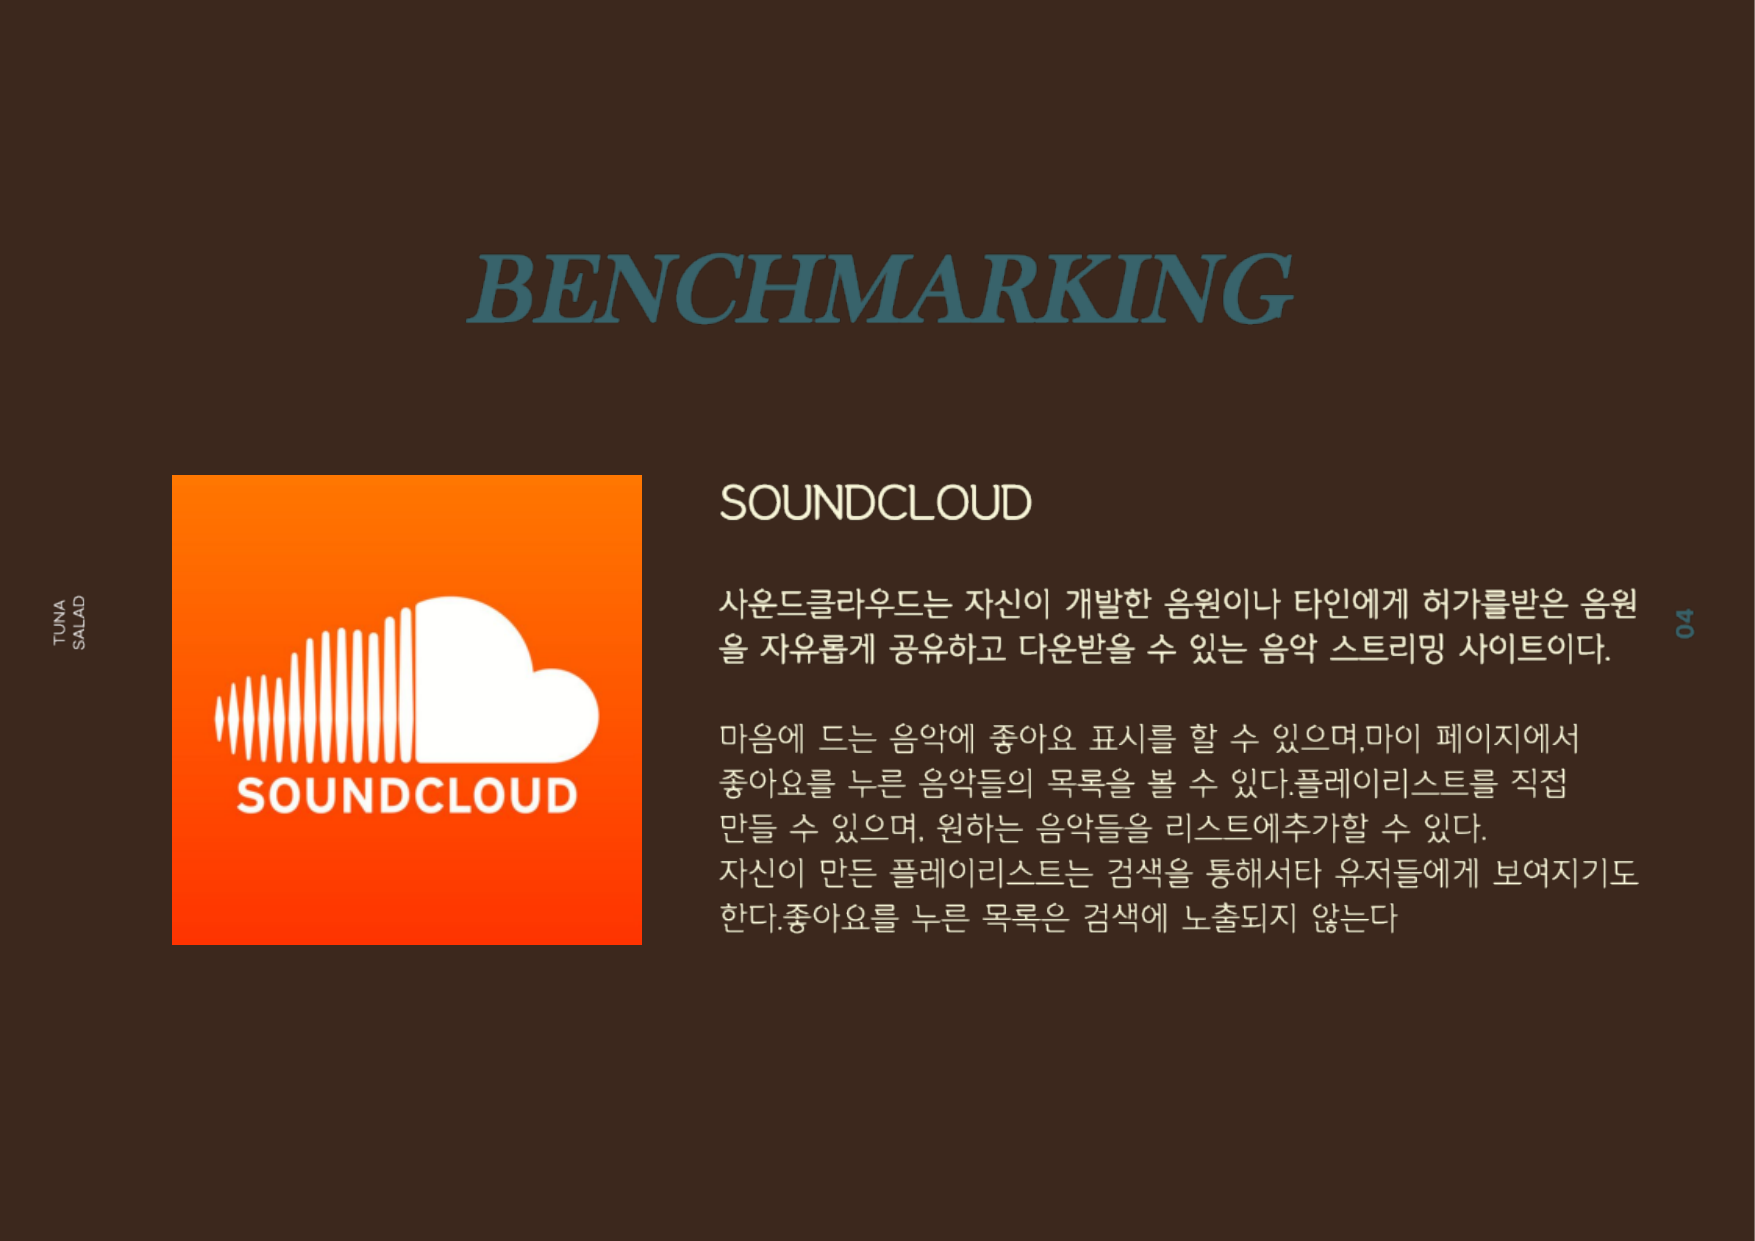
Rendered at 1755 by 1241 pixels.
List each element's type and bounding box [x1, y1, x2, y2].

text_box [171, 475, 642, 945]
picture [0, 583, 152, 742]
picture [710, 466, 1741, 958]
picture [329, 184, 1410, 441]
